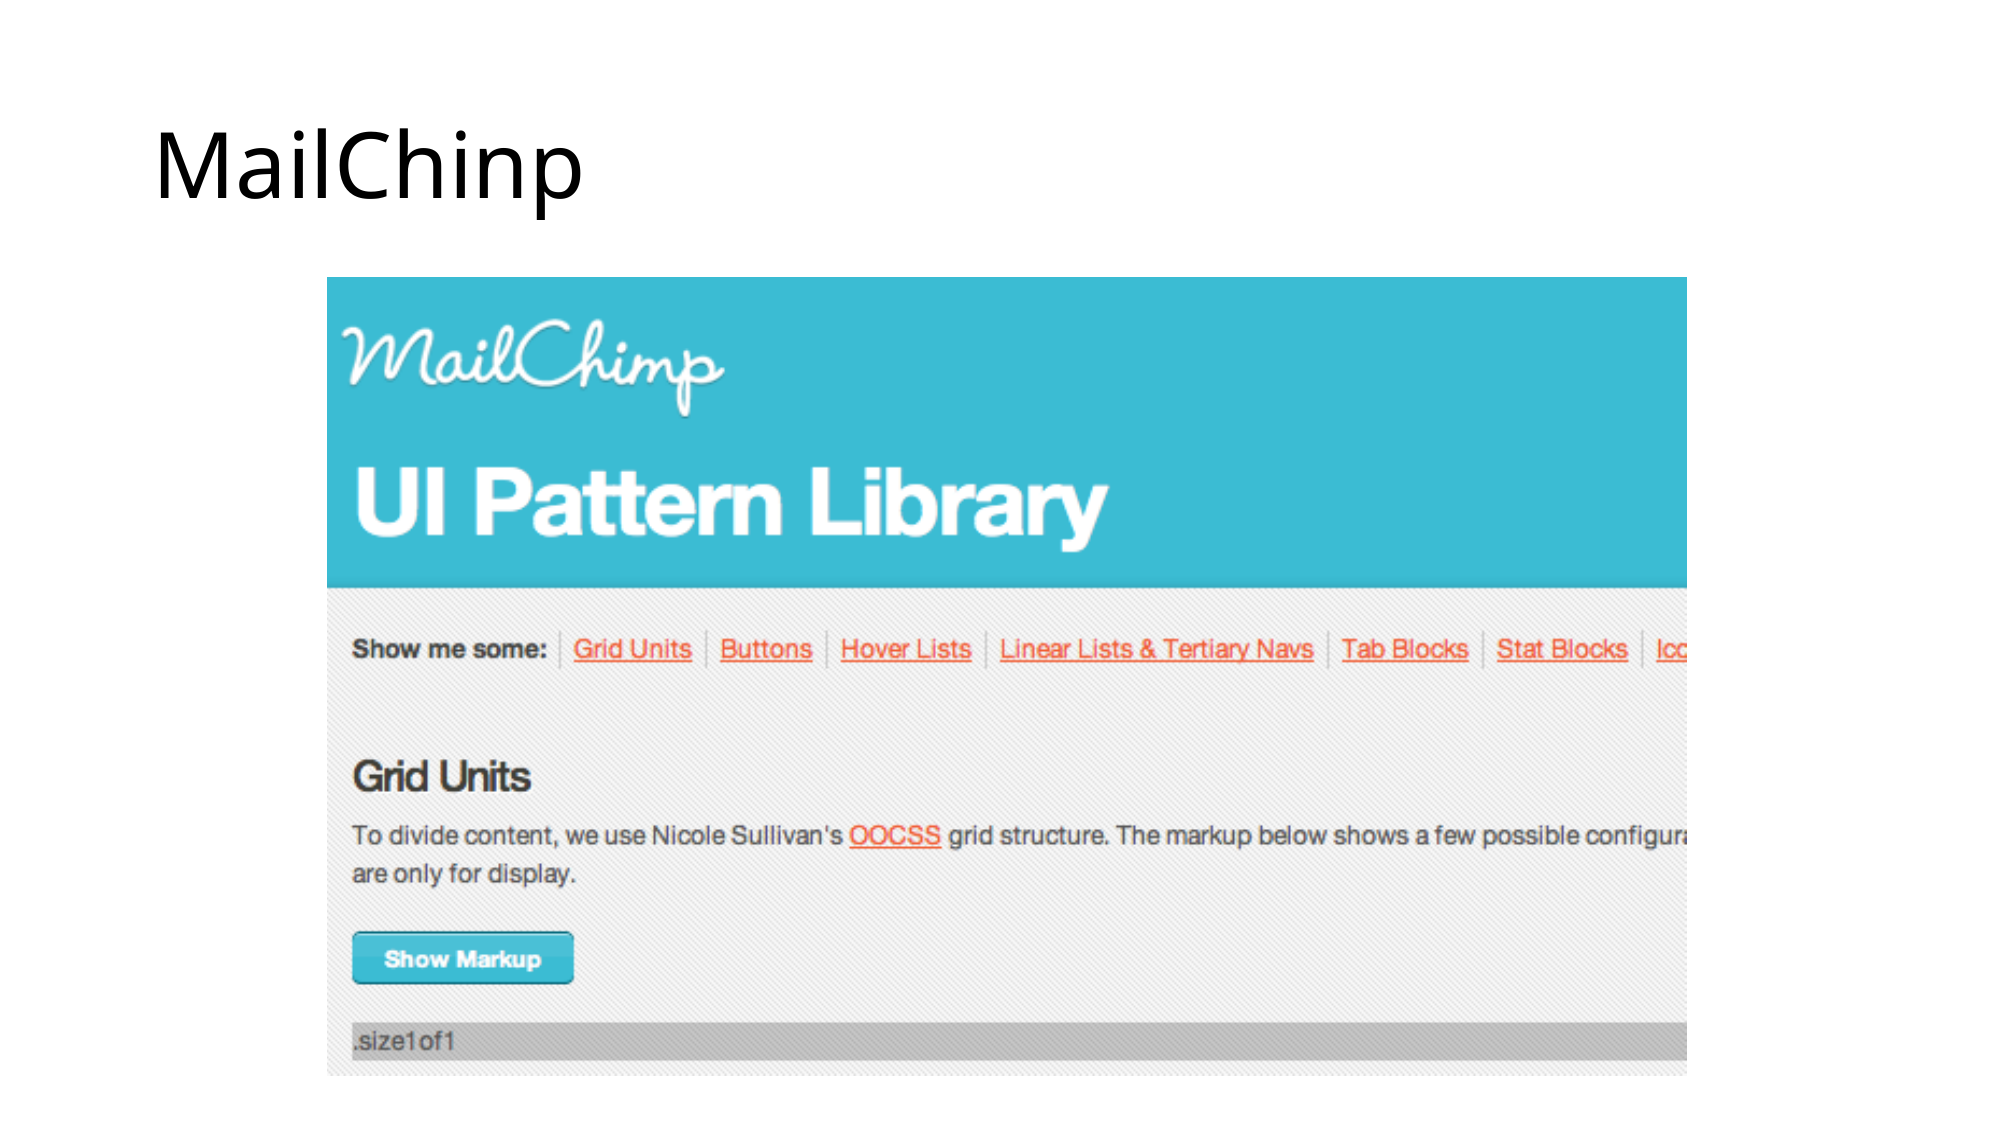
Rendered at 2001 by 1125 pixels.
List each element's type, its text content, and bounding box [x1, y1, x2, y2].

title MailChinp [137, 59, 1863, 278]
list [327, 277, 1688, 1076]
